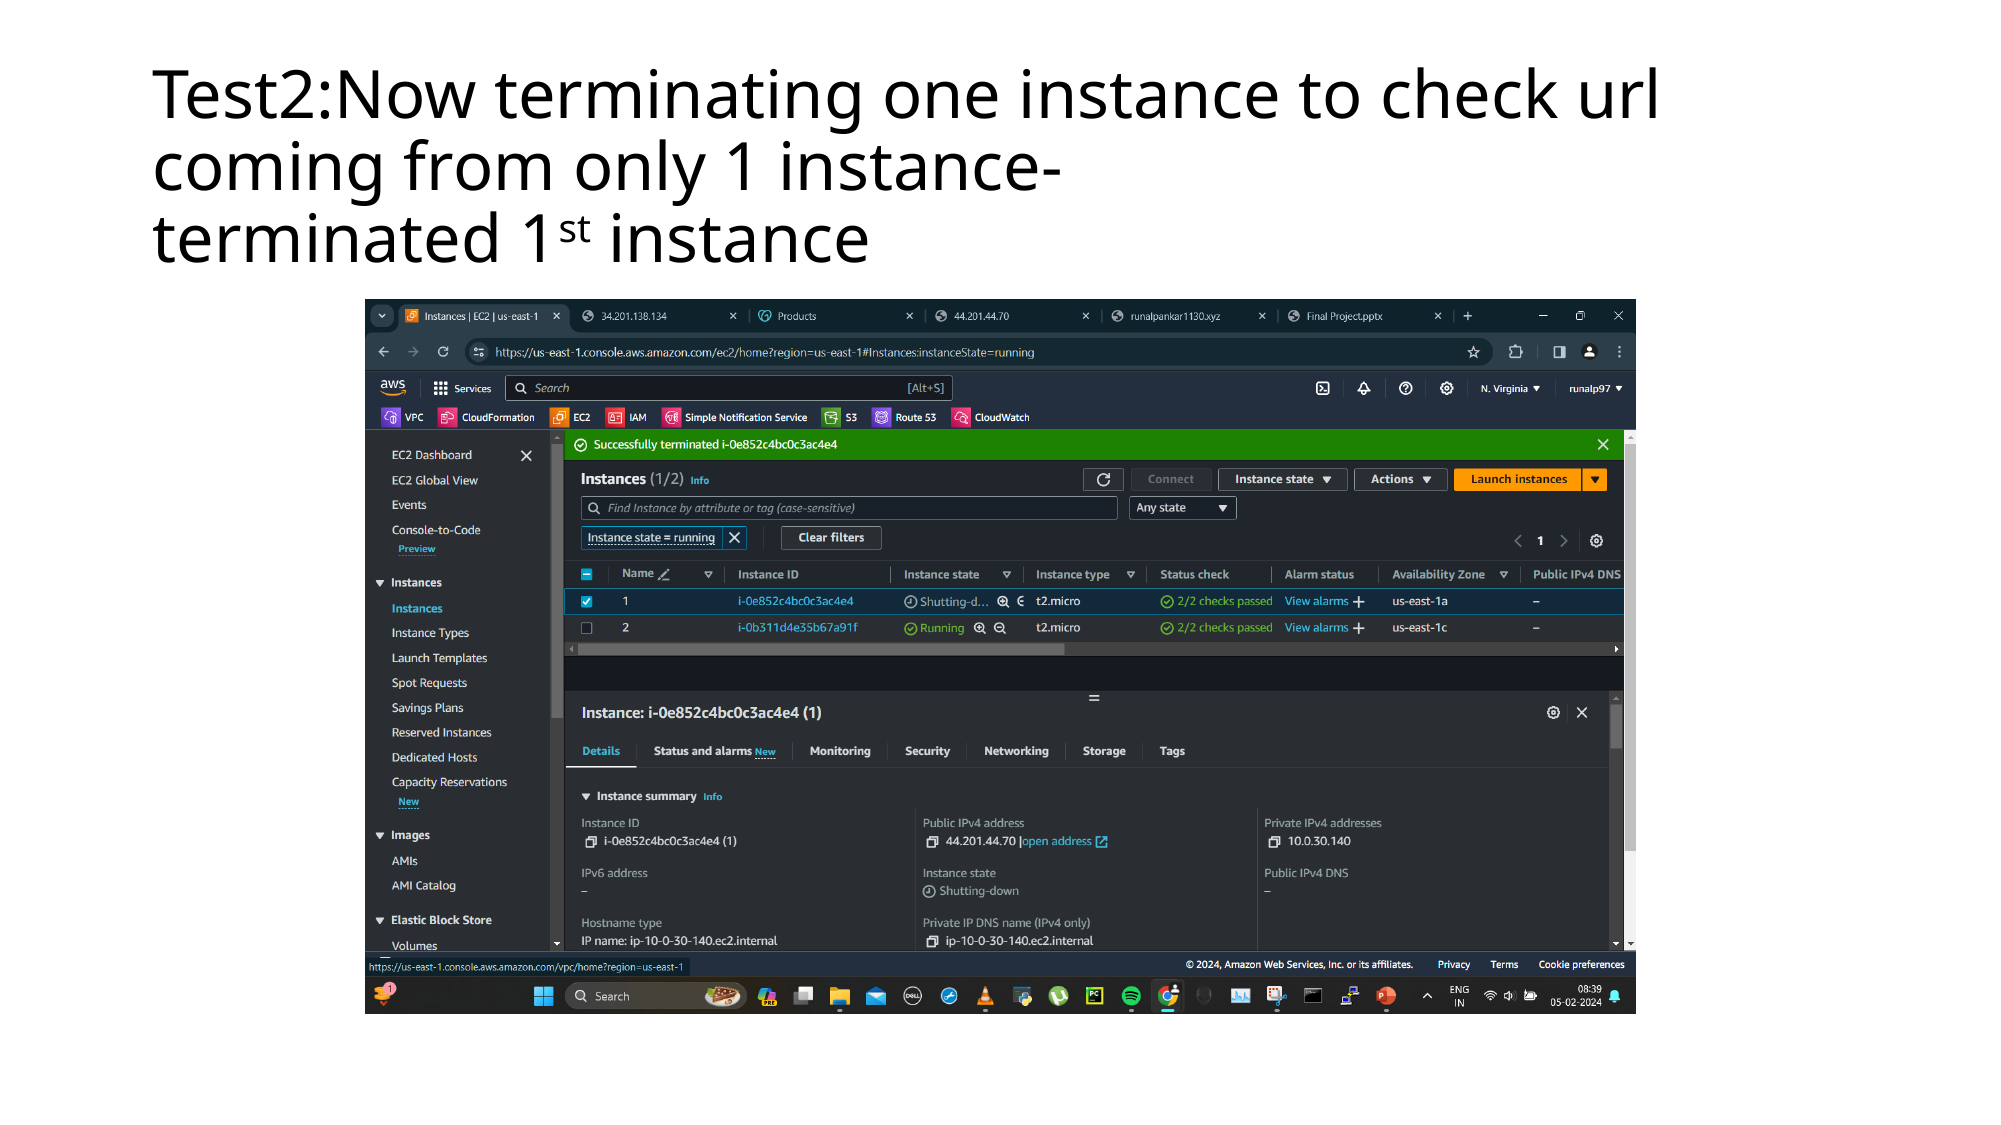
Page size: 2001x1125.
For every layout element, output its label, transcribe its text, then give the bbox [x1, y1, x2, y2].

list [364, 299, 1635, 1014]
title Test2:Now terminating one instance to check url coming from only 1 instance- terminated 1st instance [137, 59, 1863, 278]
